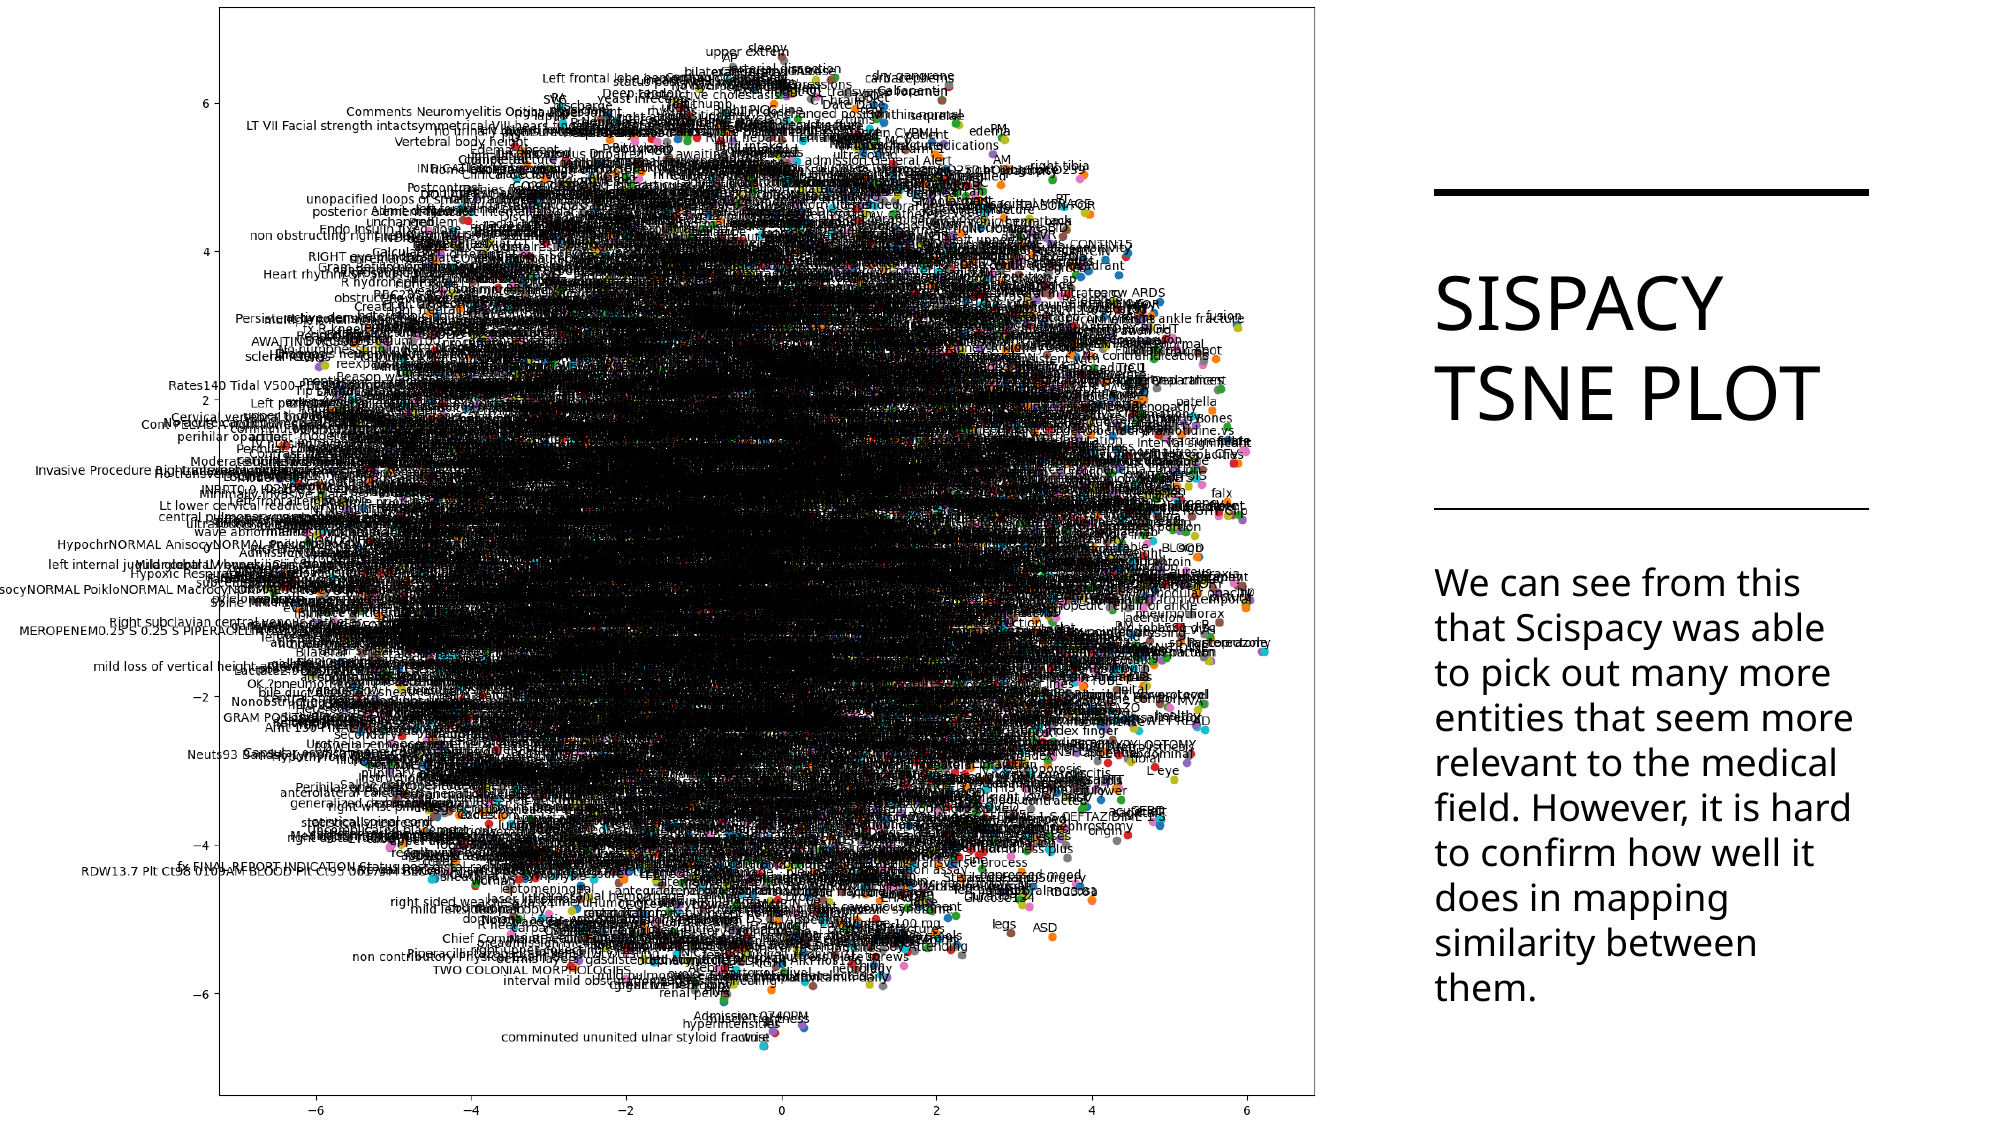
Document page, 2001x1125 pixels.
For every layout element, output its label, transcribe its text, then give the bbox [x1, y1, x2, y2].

picture [0, 0, 1322, 1125]
text_box [1322, 0, 2000, 1125]
title Sispacy tsne plot [1419, 222, 1886, 468]
list We can see from this that Scispacy was able to pick out many more entities that seem more relevant to the medical field. However, it is hard to confirm how well it does in mapping similarity between them. [1419, 551, 1886, 1021]
